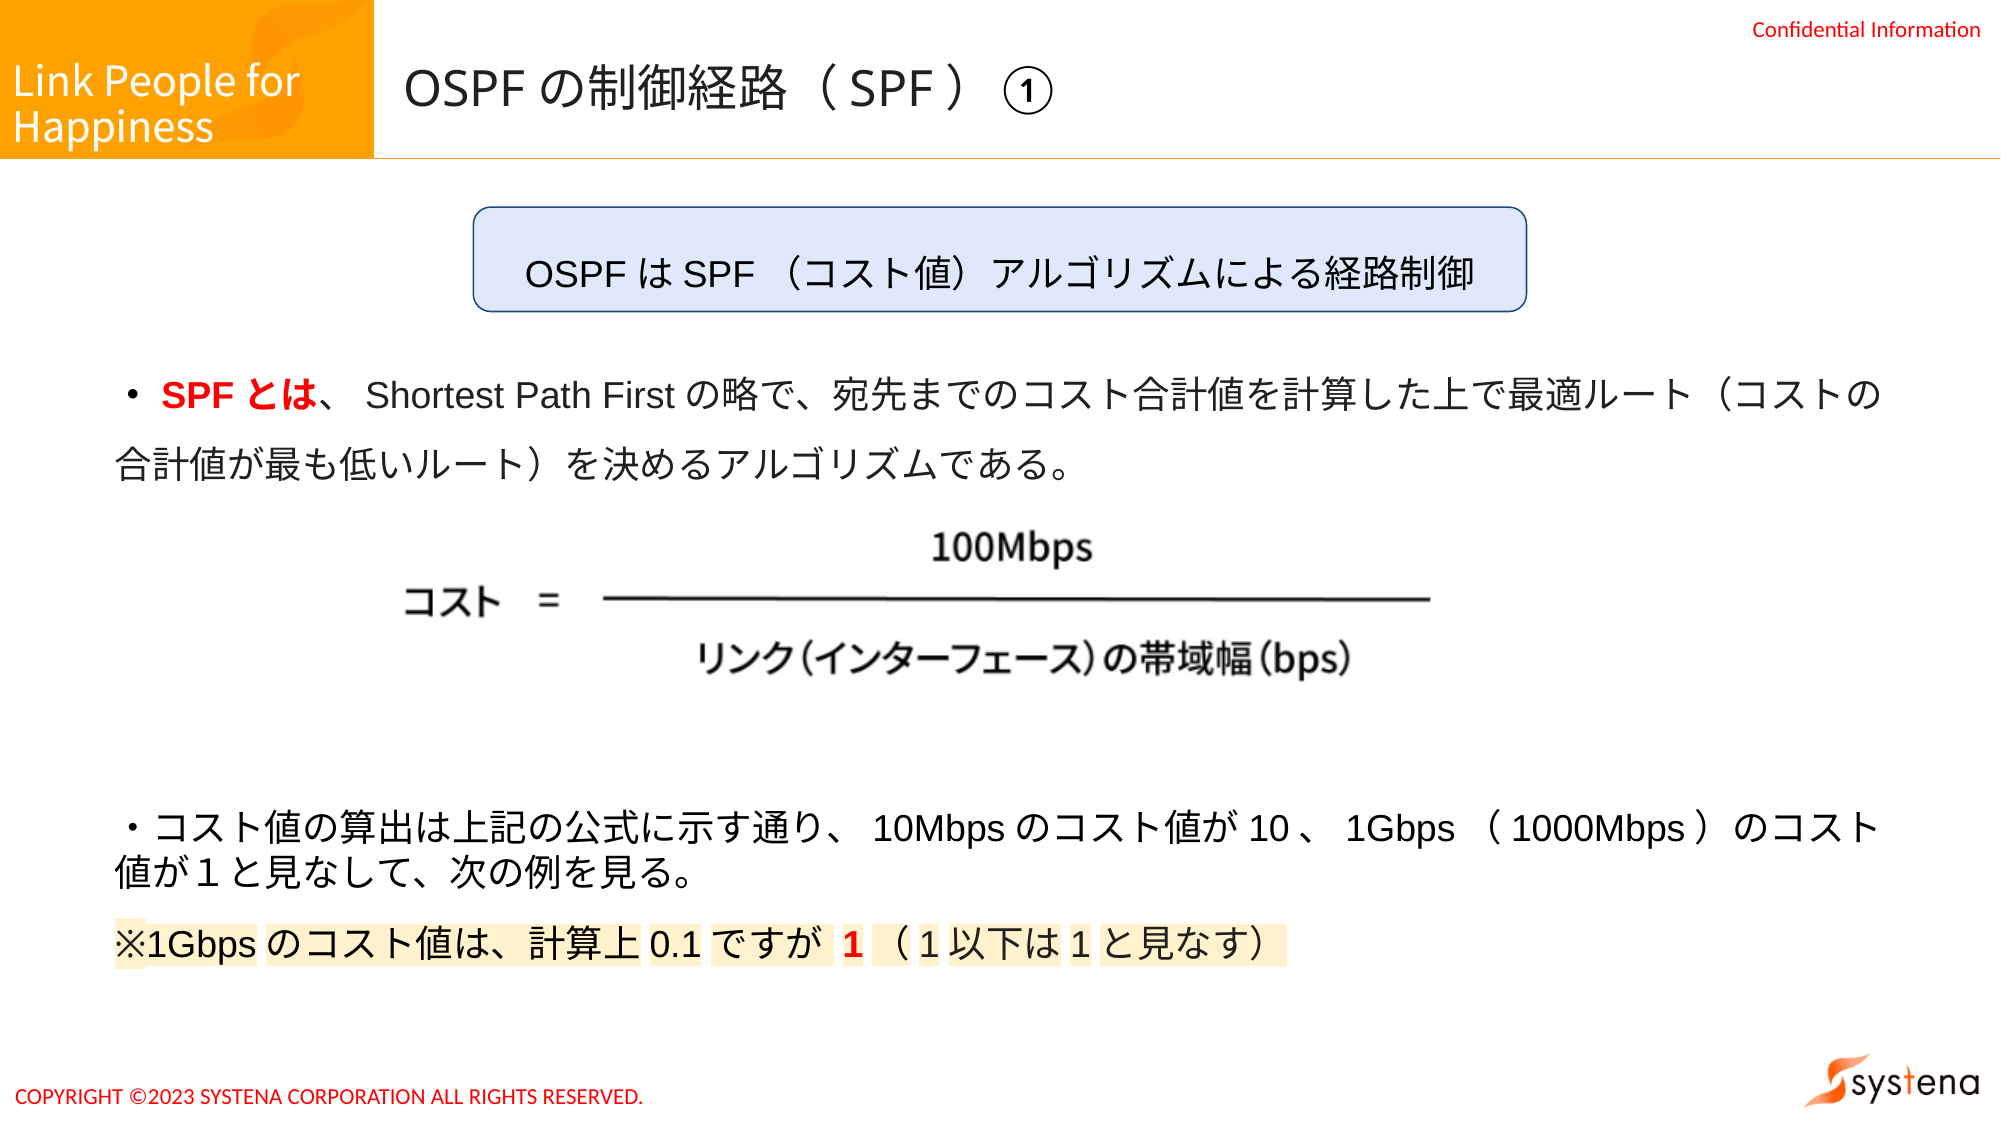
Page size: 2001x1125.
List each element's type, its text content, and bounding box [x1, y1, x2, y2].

text_box ※1Gbpsのコスト値は、計算上0.1ですが 1（1以下は1と見なす） [99, 898, 1749, 981]
text_box ・コスト値の算出は上記の公式に示す通り、10Mbpsのコスト値が10、1Gbps（1000Mbps）のコスト値が１と見なして、次の例を見る。 [99, 789, 1900, 910]
title OSPFの制御経路（SPF）① [388, 28, 1916, 145]
picture [361, 491, 1639, 753]
list ・SPFとは、Shortest Path Firstの略で、宛先までのコスト合計値を計算した上で最適ルート（コストの合計値が最も低いルート）を決めるアルゴリズムである。 [99, 337, 1900, 586]
picture [1804, 1049, 1981, 1108]
text_box OSPFはSPF（コスト値）アルゴリズムによる経路制御 [473, 207, 1527, 312]
picture [0, 0, 374, 159]
